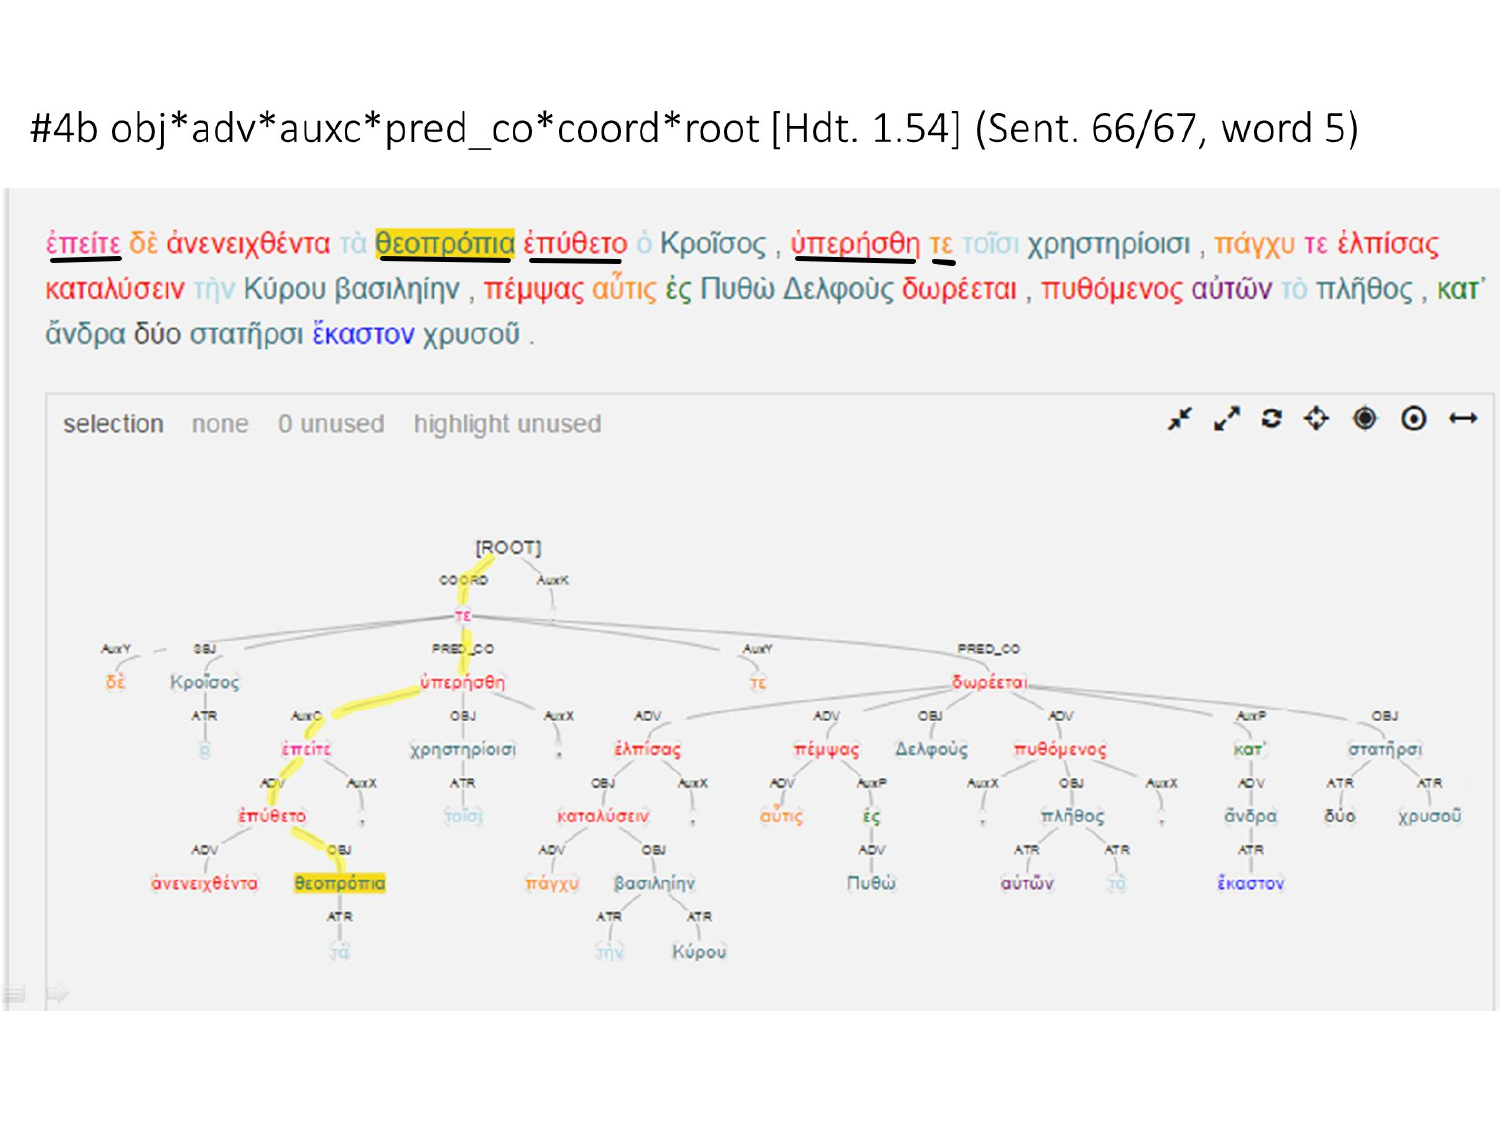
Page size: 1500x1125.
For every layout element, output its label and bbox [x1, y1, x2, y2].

picture [0, 99, 1500, 1011]
